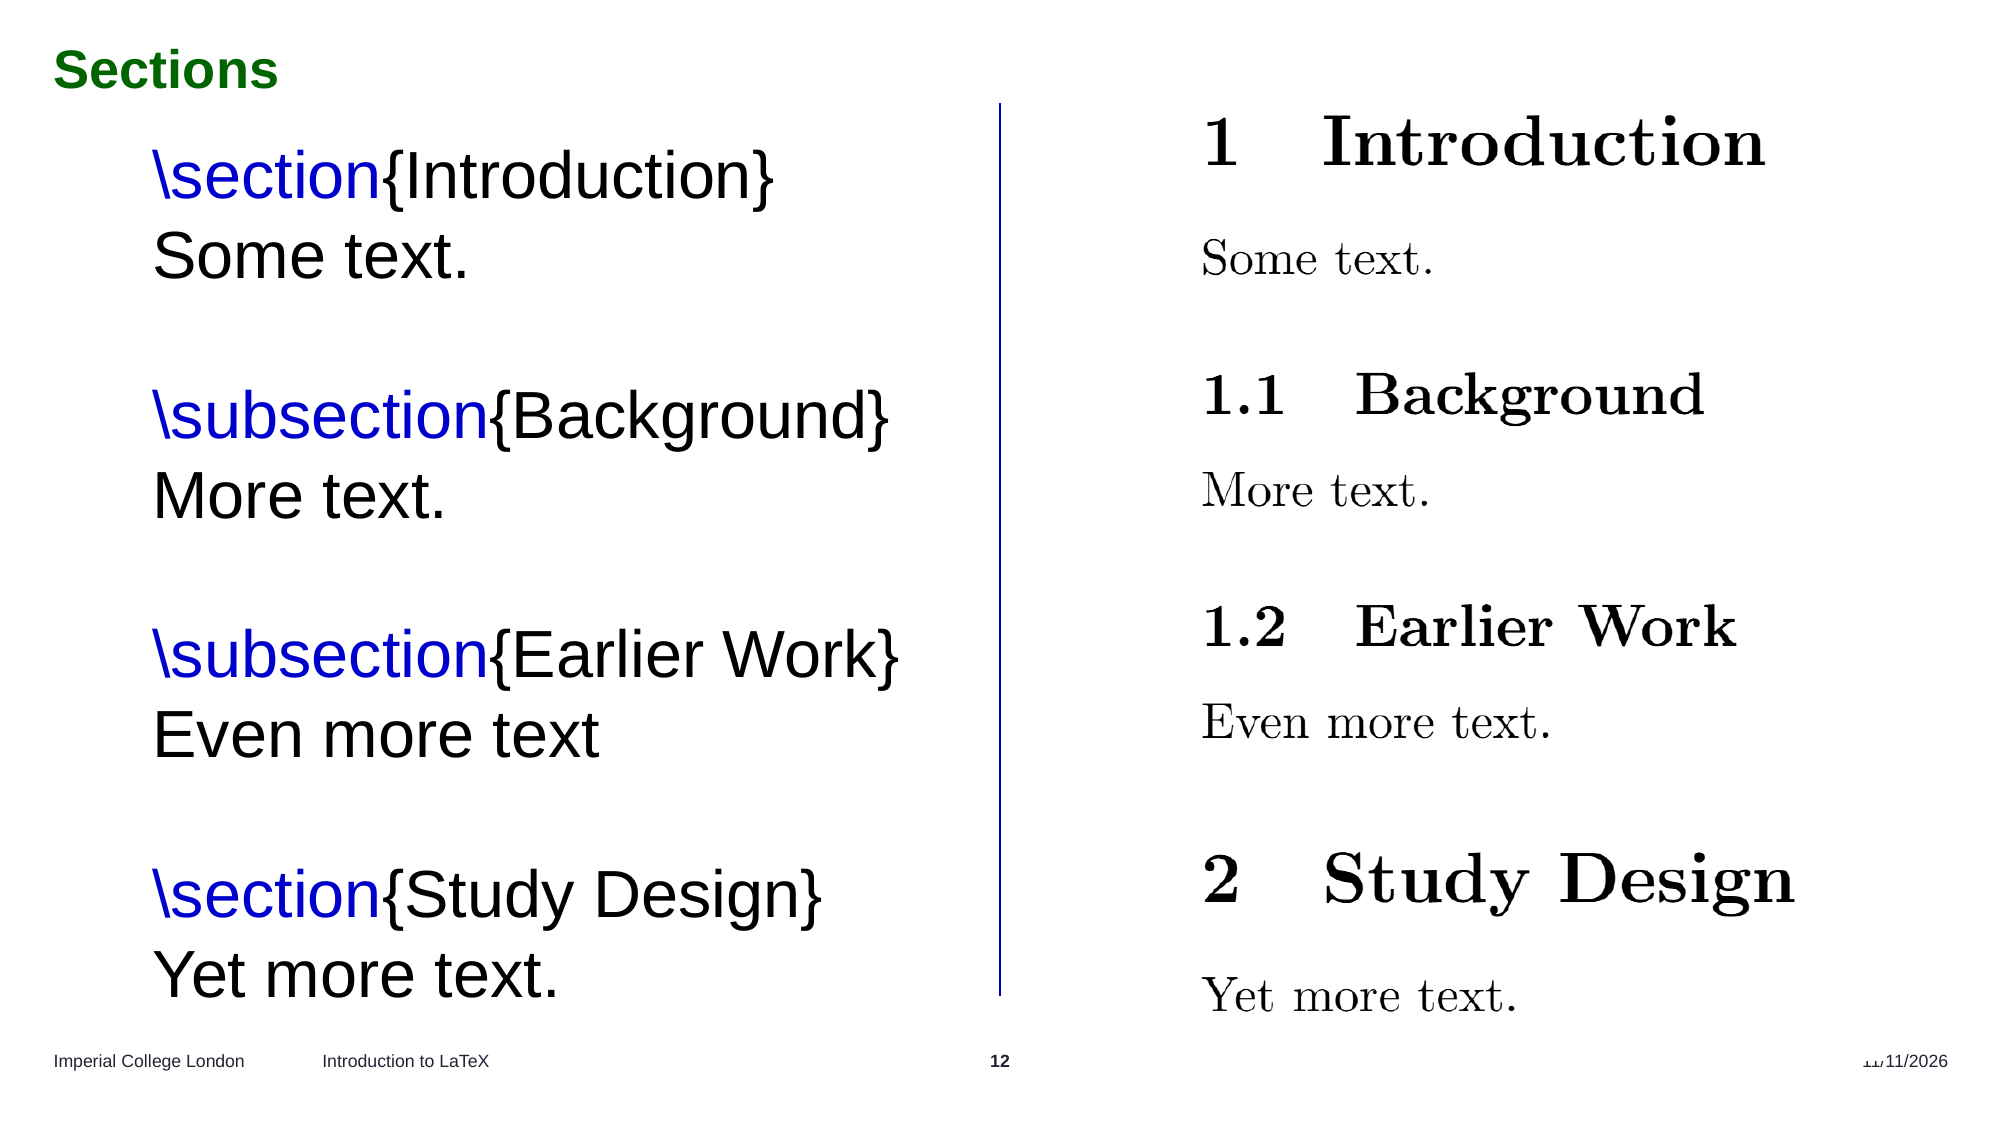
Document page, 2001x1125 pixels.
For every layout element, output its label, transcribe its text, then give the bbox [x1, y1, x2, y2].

title Sections [53, 41, 1947, 104]
text_box \section{Introduction} Some text. \subsection{Background} More text. \subsection{Earlier Work} Even more text \section{Study Design} Yet more text. [137, 124, 935, 1019]
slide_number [1745, 1048, 1948, 1072]
picture [1127, 64, 1885, 1061]
footer Introduction to LaTeX [322, 1048, 884, 1072]
slide_number 12 [973, 1048, 1027, 1072]
